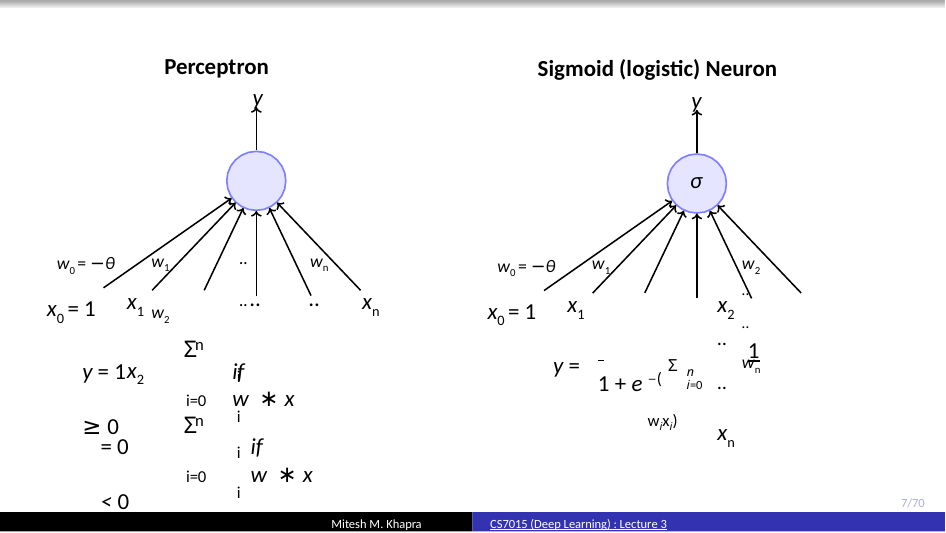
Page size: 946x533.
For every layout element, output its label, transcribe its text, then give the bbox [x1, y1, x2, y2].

text_box = 0 if w ∗ x < 0 [98, 430, 330, 510]
text_box −( wixi) [641, 365, 765, 433]
text_box w0 = −θ x0 = 1 [40, 235, 131, 326]
text_box .. [306, 305, 324, 311]
text_box Σ [666, 353, 689, 365]
title Perceptron y [139, 46, 270, 106]
text_box x1 x2 .. .. xn [559, 285, 837, 450]
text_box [103, 107, 361, 297]
text_box .. .. [237, 305, 288, 311]
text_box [543, 110, 802, 299]
text_box y = 1 if w ∗ x ≥ 0 [80, 354, 330, 439]
text_box w0 = −θ x0 = 1 [481, 238, 572, 329]
text_box x1 x2 [118, 305, 217, 354]
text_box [0, 511, 946, 532]
text_box w1 w2 [145, 305, 219, 326]
text_box xn [355, 283, 393, 320]
text_box 1 + e [595, 367, 641, 397]
picture [0, 0, 945, 8]
slide_number ‹#›/70 [894, 493, 946, 511]
text_box w1 w2 .. .. wn [583, 307, 785, 376]
text_box 1 [595, 333, 762, 367]
text_box y = [551, 349, 592, 379]
text_box Σ [181, 332, 219, 354]
text_box Sigmoid (logistic) Neuron y [508, 47, 807, 113]
text_box Σ [181, 408, 219, 430]
